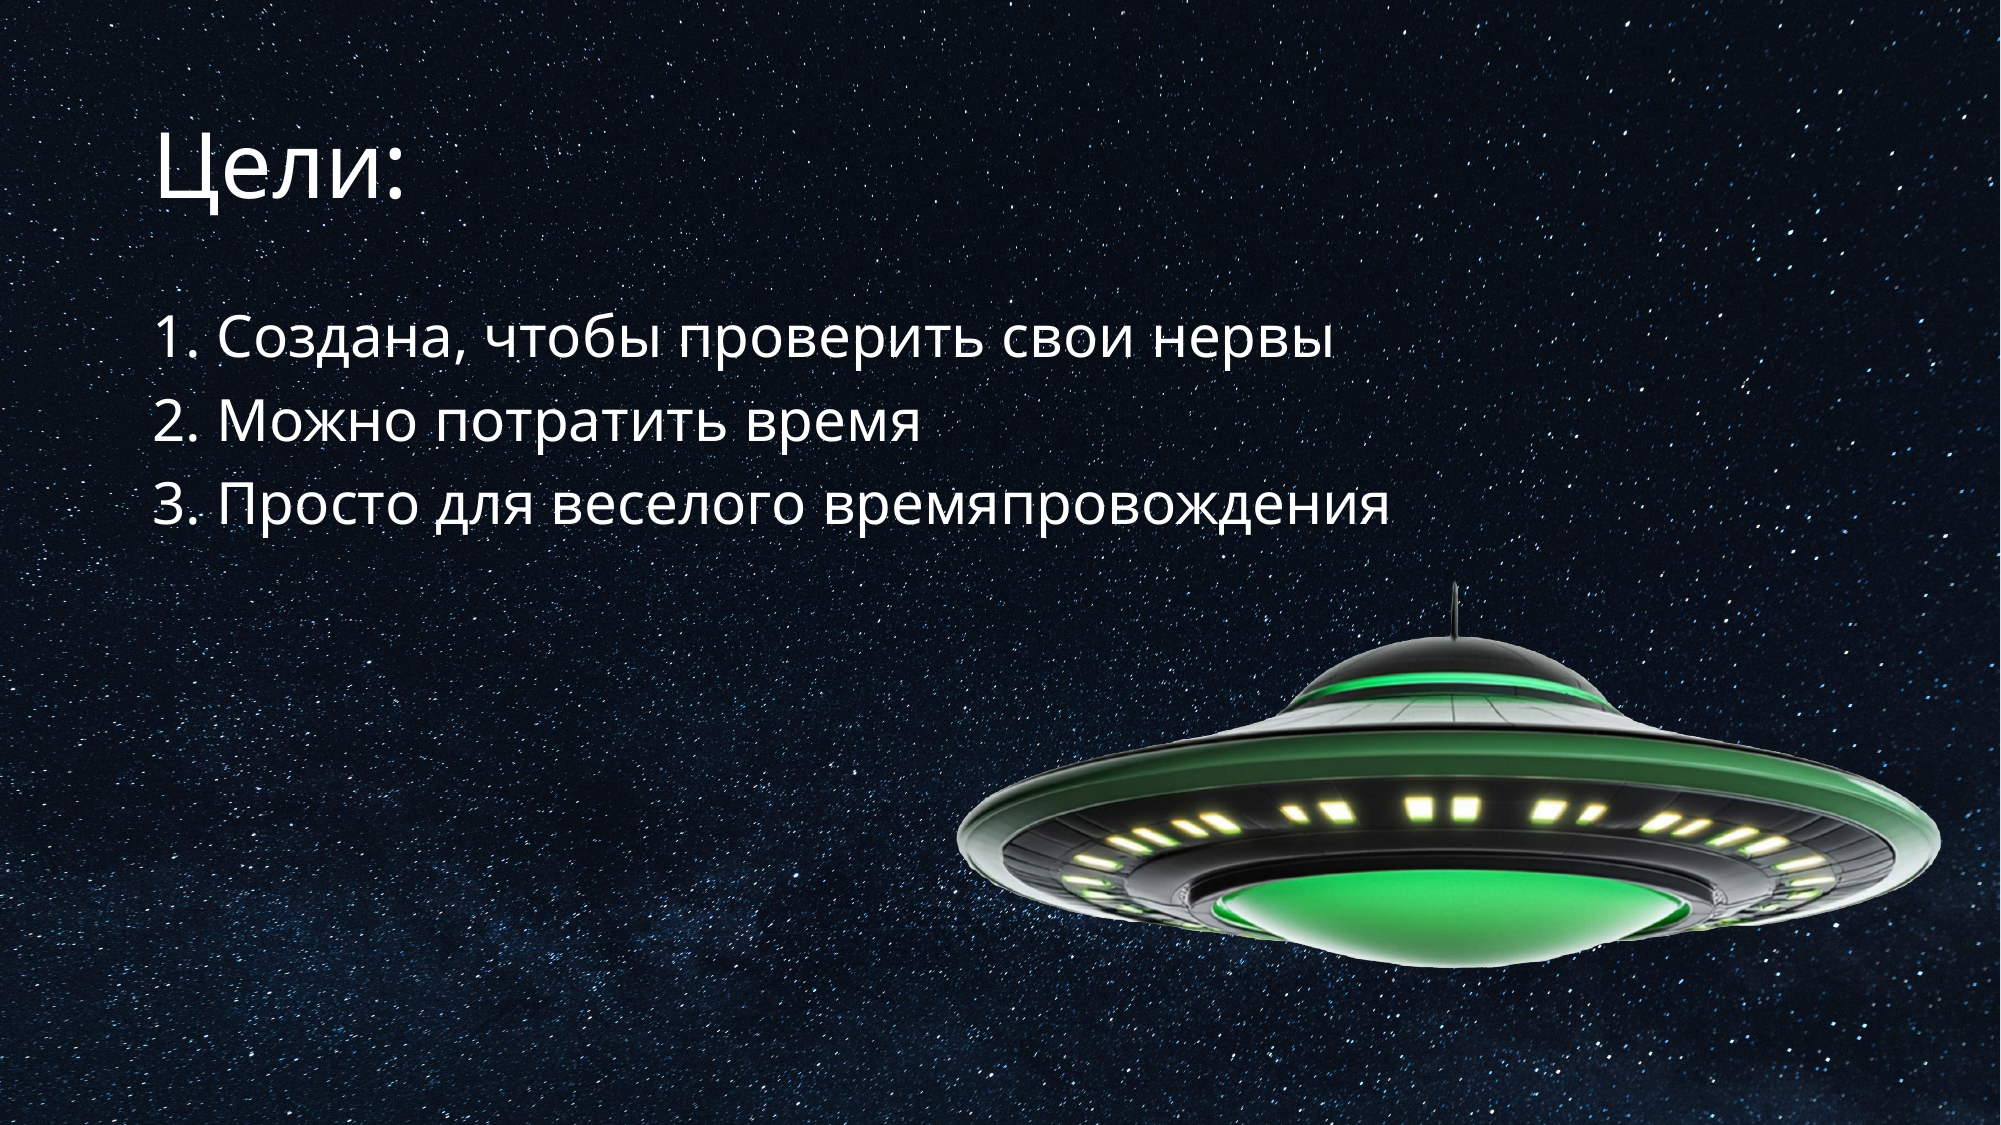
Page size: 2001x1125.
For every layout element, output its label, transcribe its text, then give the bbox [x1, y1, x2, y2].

list 1. Создана, чтобы проверить свои нервы 2. Можно потратить время 3. Просто для веселого времяпровождения [137, 299, 885, 1014]
picture [0, 0, 2001, 1125]
title Цели: [137, 59, 1863, 278]
